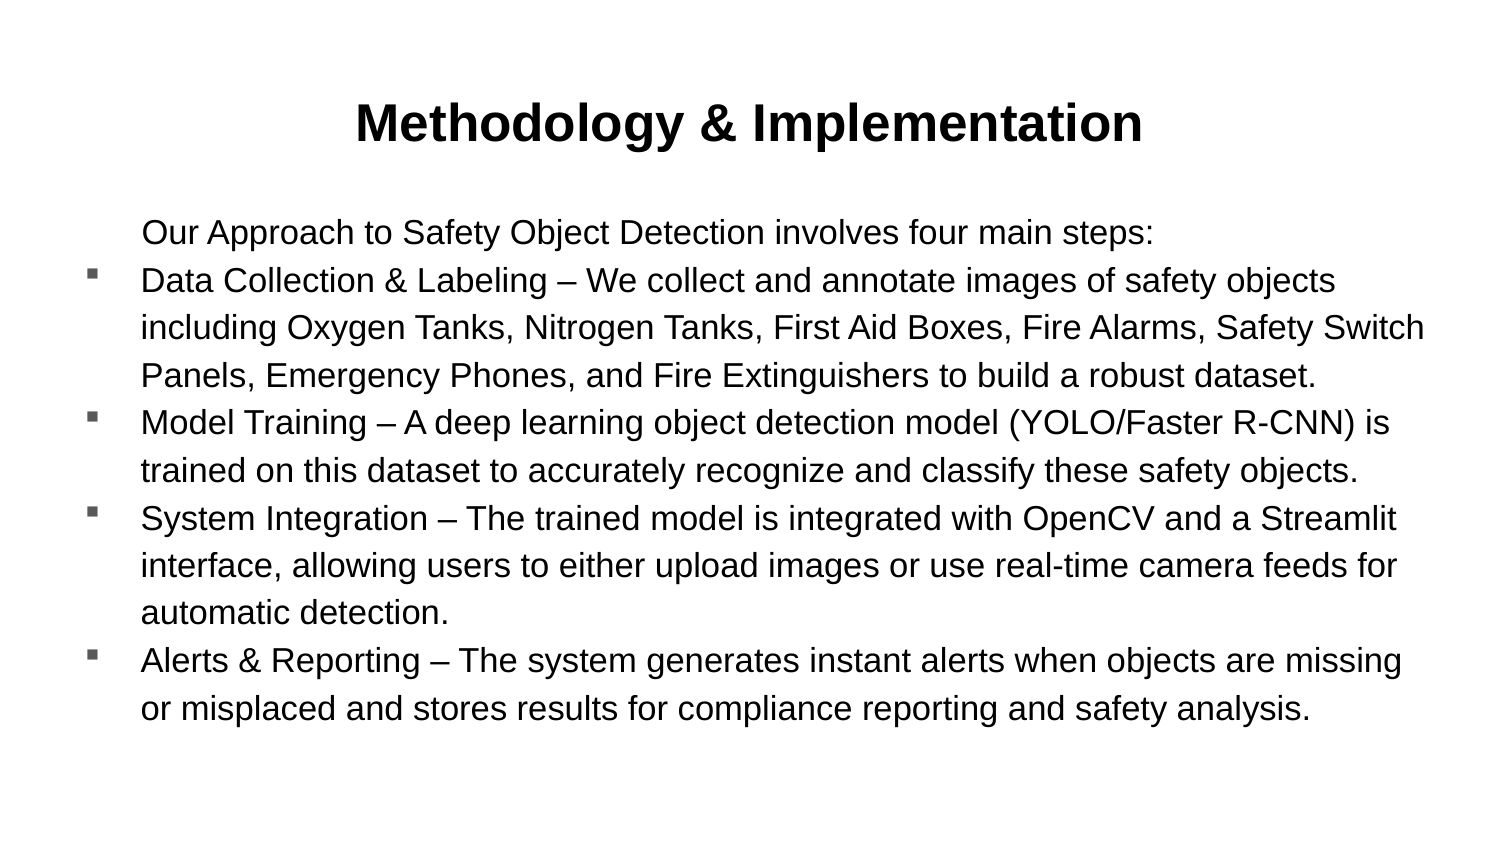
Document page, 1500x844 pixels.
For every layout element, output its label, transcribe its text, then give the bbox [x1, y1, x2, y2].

title Methodology & Implementation [51, 72, 1449, 167]
list Our Approach to Safety Object Detection involves four main steps: Data Collection & Labeling – We collect and annotate images of safety objects including Oxygen Tanks, Nitrogen Tanks, First Aid Boxes, Fire Alarms, Safety Switch Panels, Emergency Phones, and Fire Extinguishers to build a robust dataset. Model Training – A deep learning object detection model (YOLO/Faster R-CNN) is trained on this dataset to accurately recognize and classify these safety objects. System Integration – The trained model is integrated with OpenCV and a Streamlit interface, allowing users to either upload images or use real-time camera feeds for automatic detection. Alerts & Reporting – The system generates instant alerts when objects are missing or misplaced and stores results for compliance reporting and safety analysis. [51, 189, 1449, 750]
